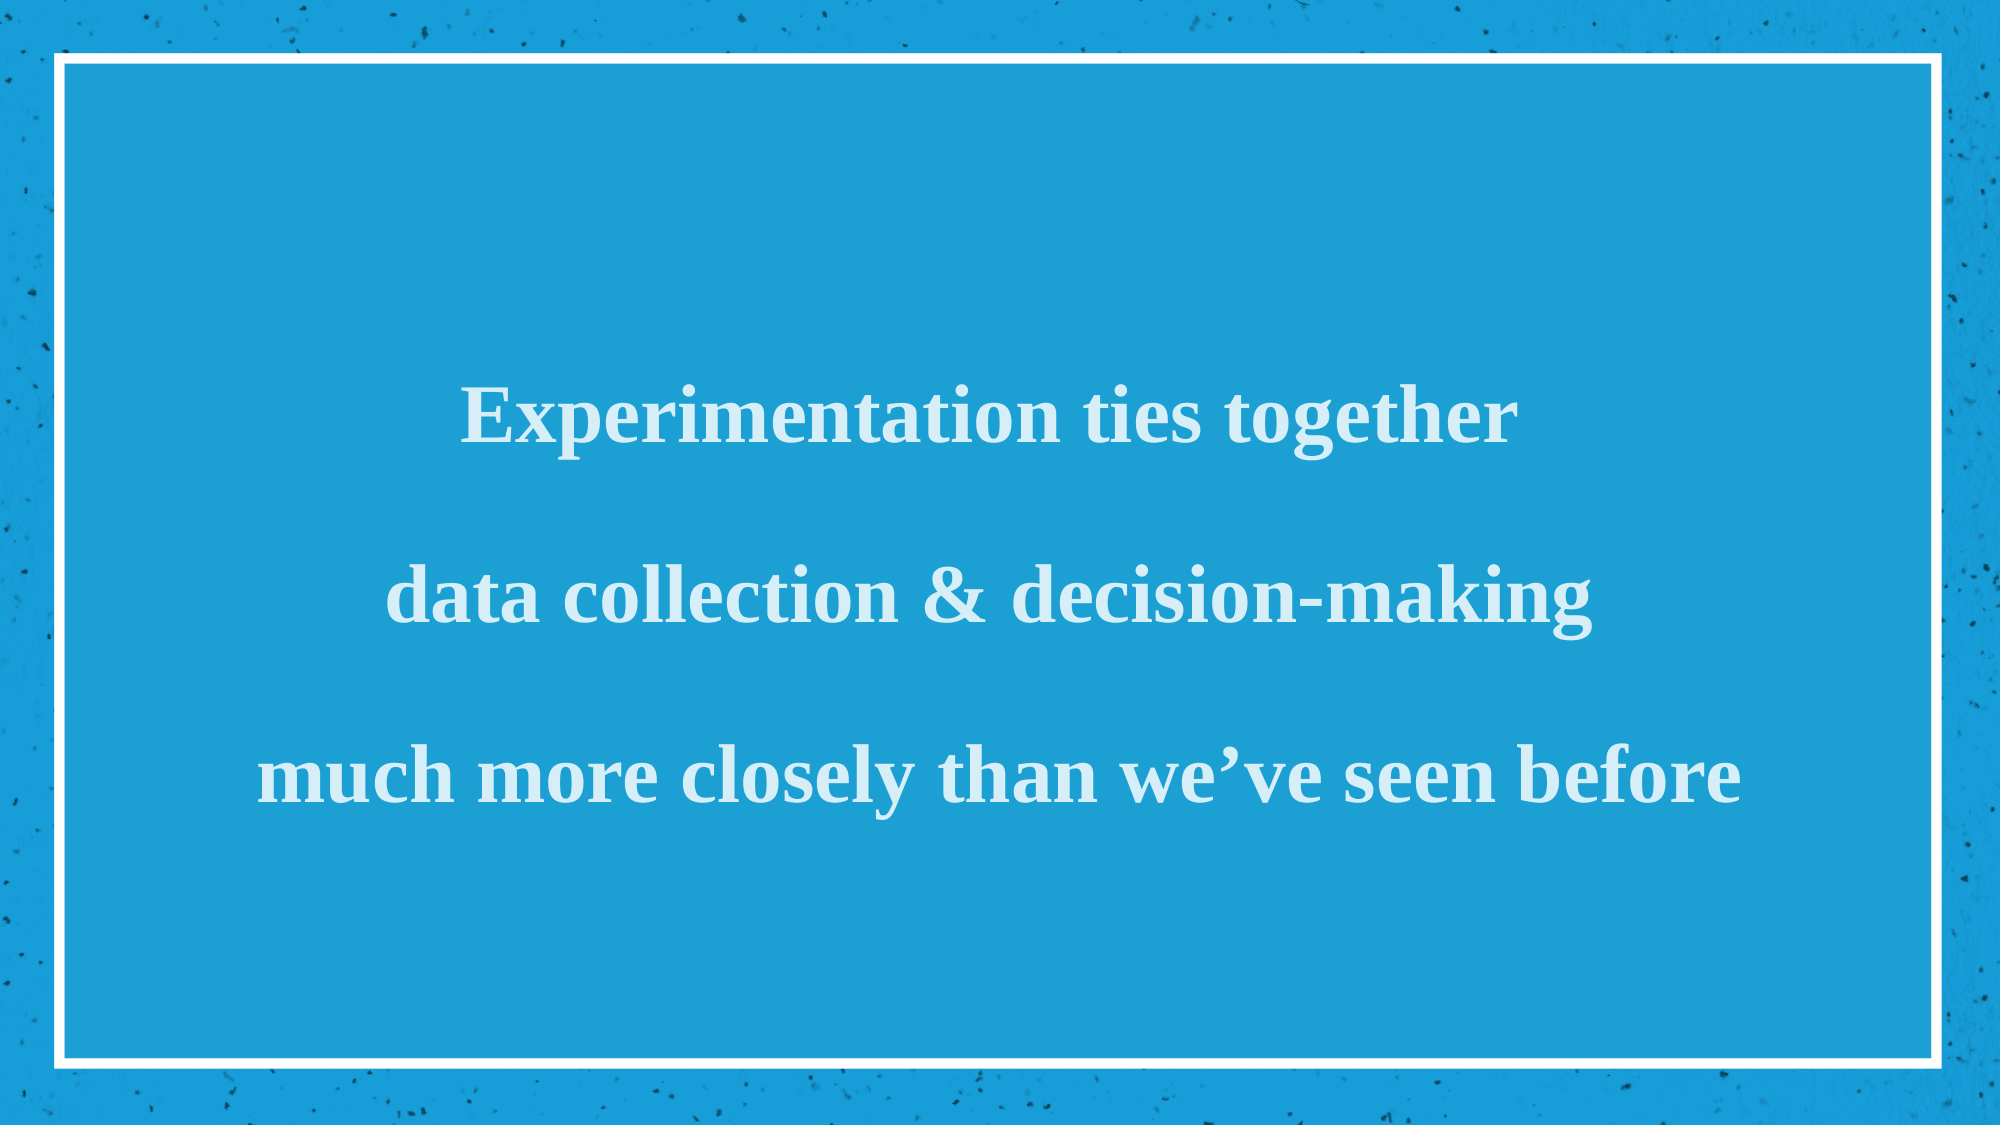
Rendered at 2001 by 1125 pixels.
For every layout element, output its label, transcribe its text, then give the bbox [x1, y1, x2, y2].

picture [0, 0, 2000, 1125]
title Experimentation ties together data collection & decision-making much more closely than we’ve seen before [100, 268, 1900, 923]
